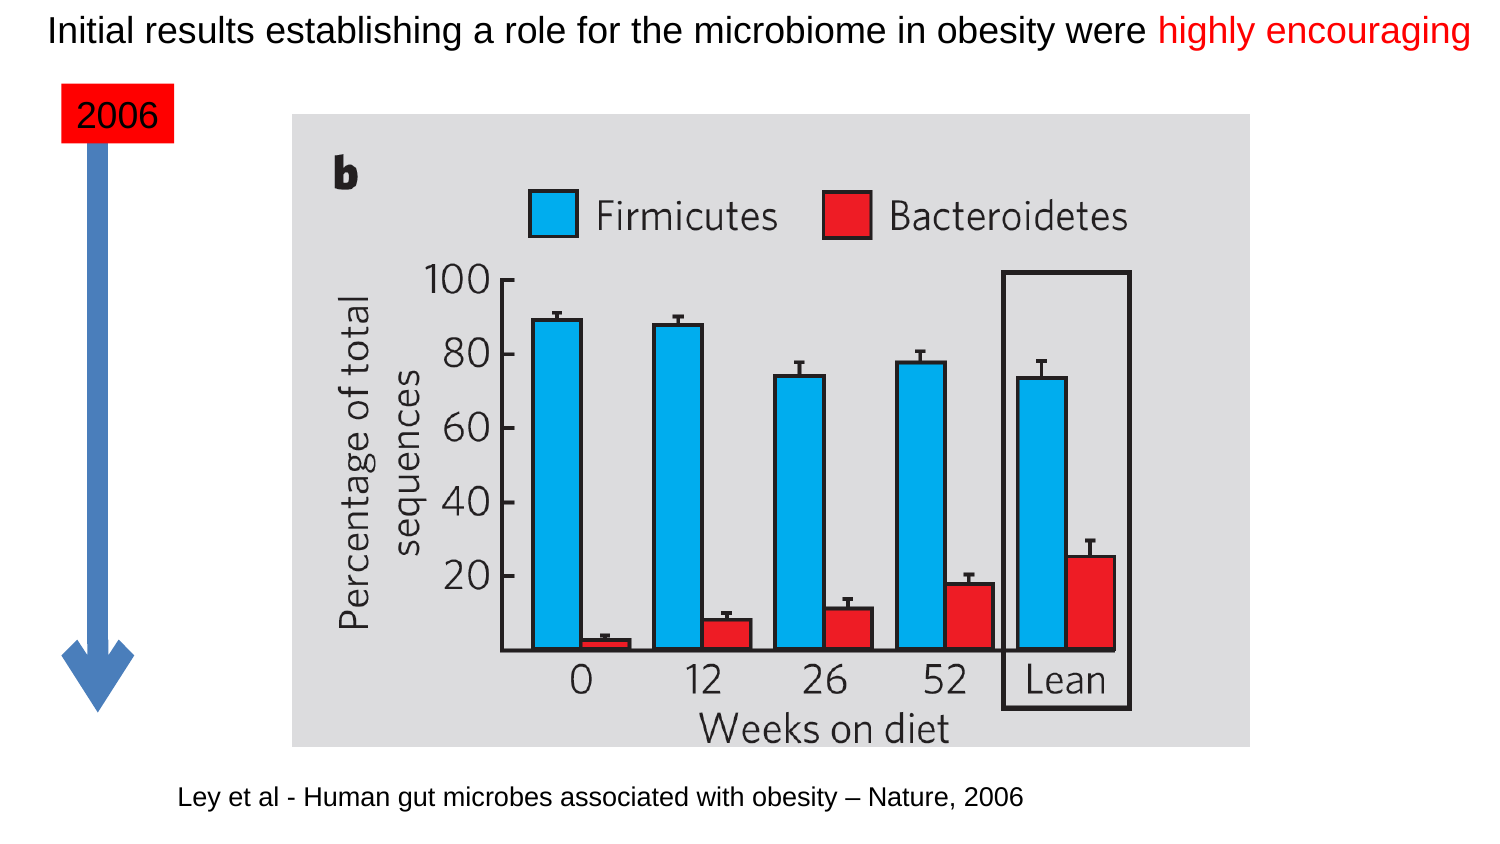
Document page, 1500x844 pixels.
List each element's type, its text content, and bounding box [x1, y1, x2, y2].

text_box Initial results establishing a role for the microbiome in obesity were highly encouraging [32, 0, 1500, 59]
picture [292, 114, 1251, 748]
text_box Ley et al - Human gut microbes associated with obesity – Nature, 2006 [162, 771, 1500, 819]
text_box 2006 [61, 83, 175, 144]
